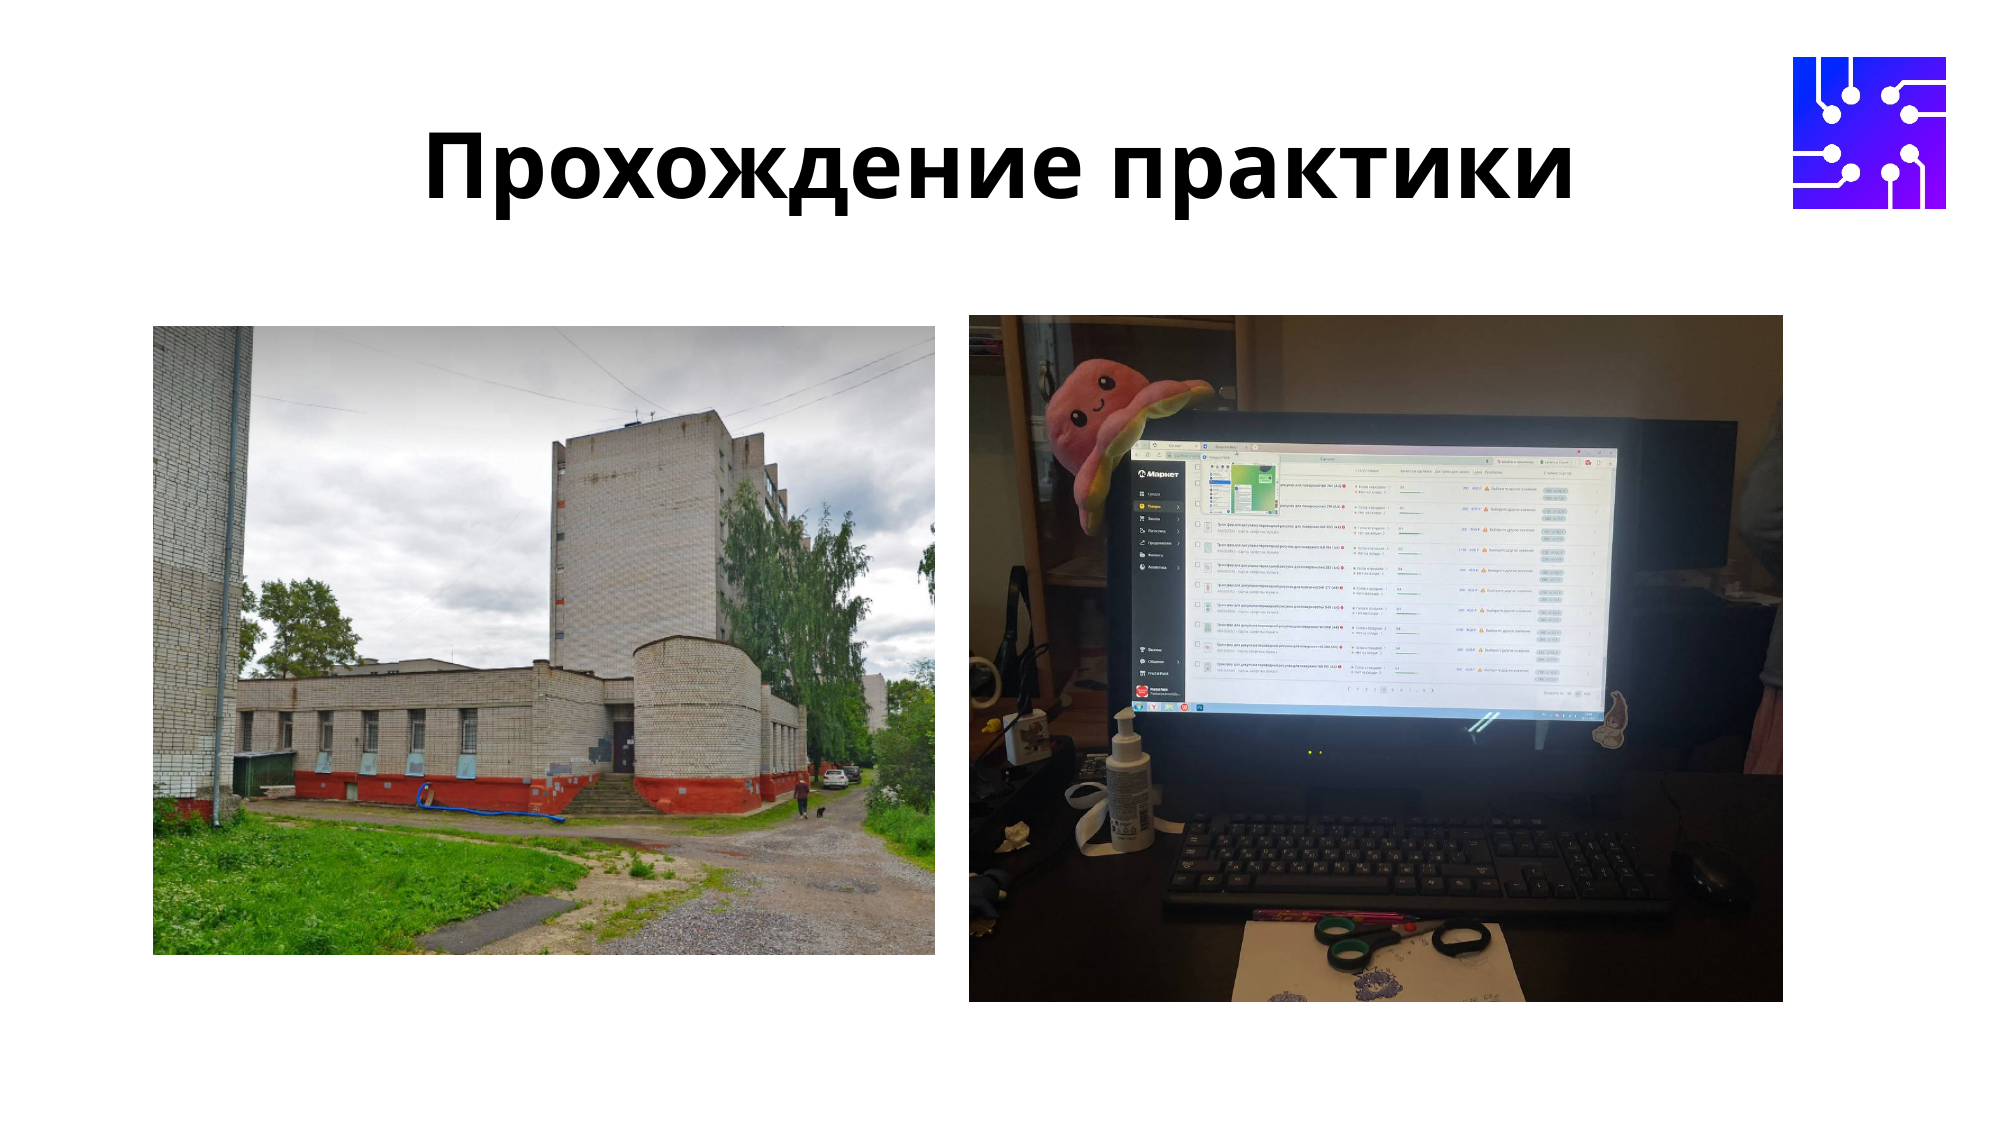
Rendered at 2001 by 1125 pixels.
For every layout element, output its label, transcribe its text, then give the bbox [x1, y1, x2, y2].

picture [969, 315, 1783, 1002]
title Прохождение практики [137, 59, 1863, 278]
picture [1793, 57, 1946, 209]
picture [153, 326, 935, 955]
